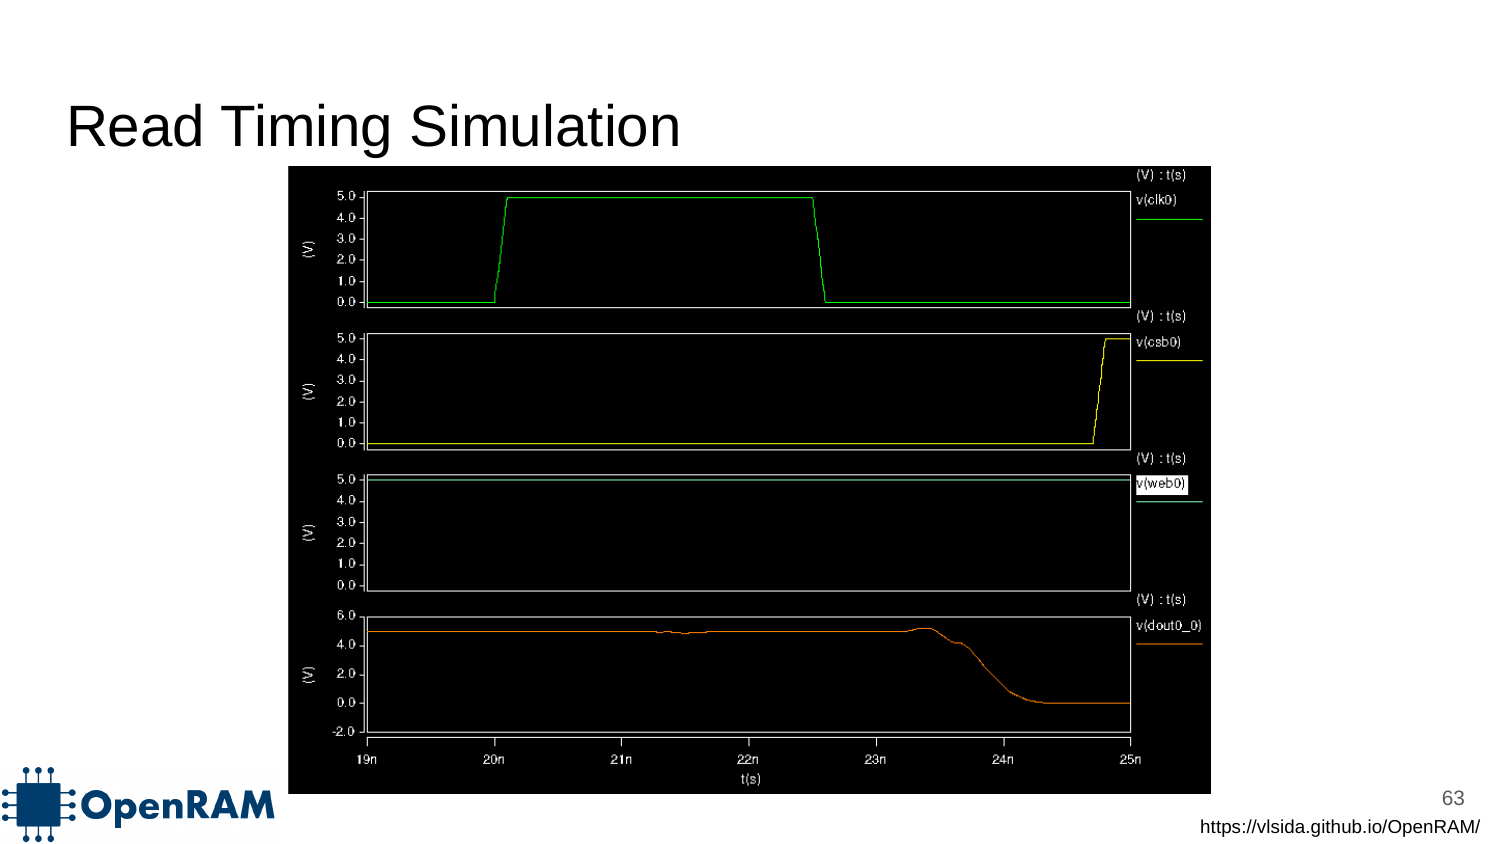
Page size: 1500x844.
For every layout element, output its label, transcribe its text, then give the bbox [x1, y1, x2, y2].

picture [288, 166, 1212, 794]
title Read Timing Simulation [51, 72, 1449, 167]
slide_number ‹#› [1389, 764, 1480, 830]
picture [0, 764, 283, 844]
